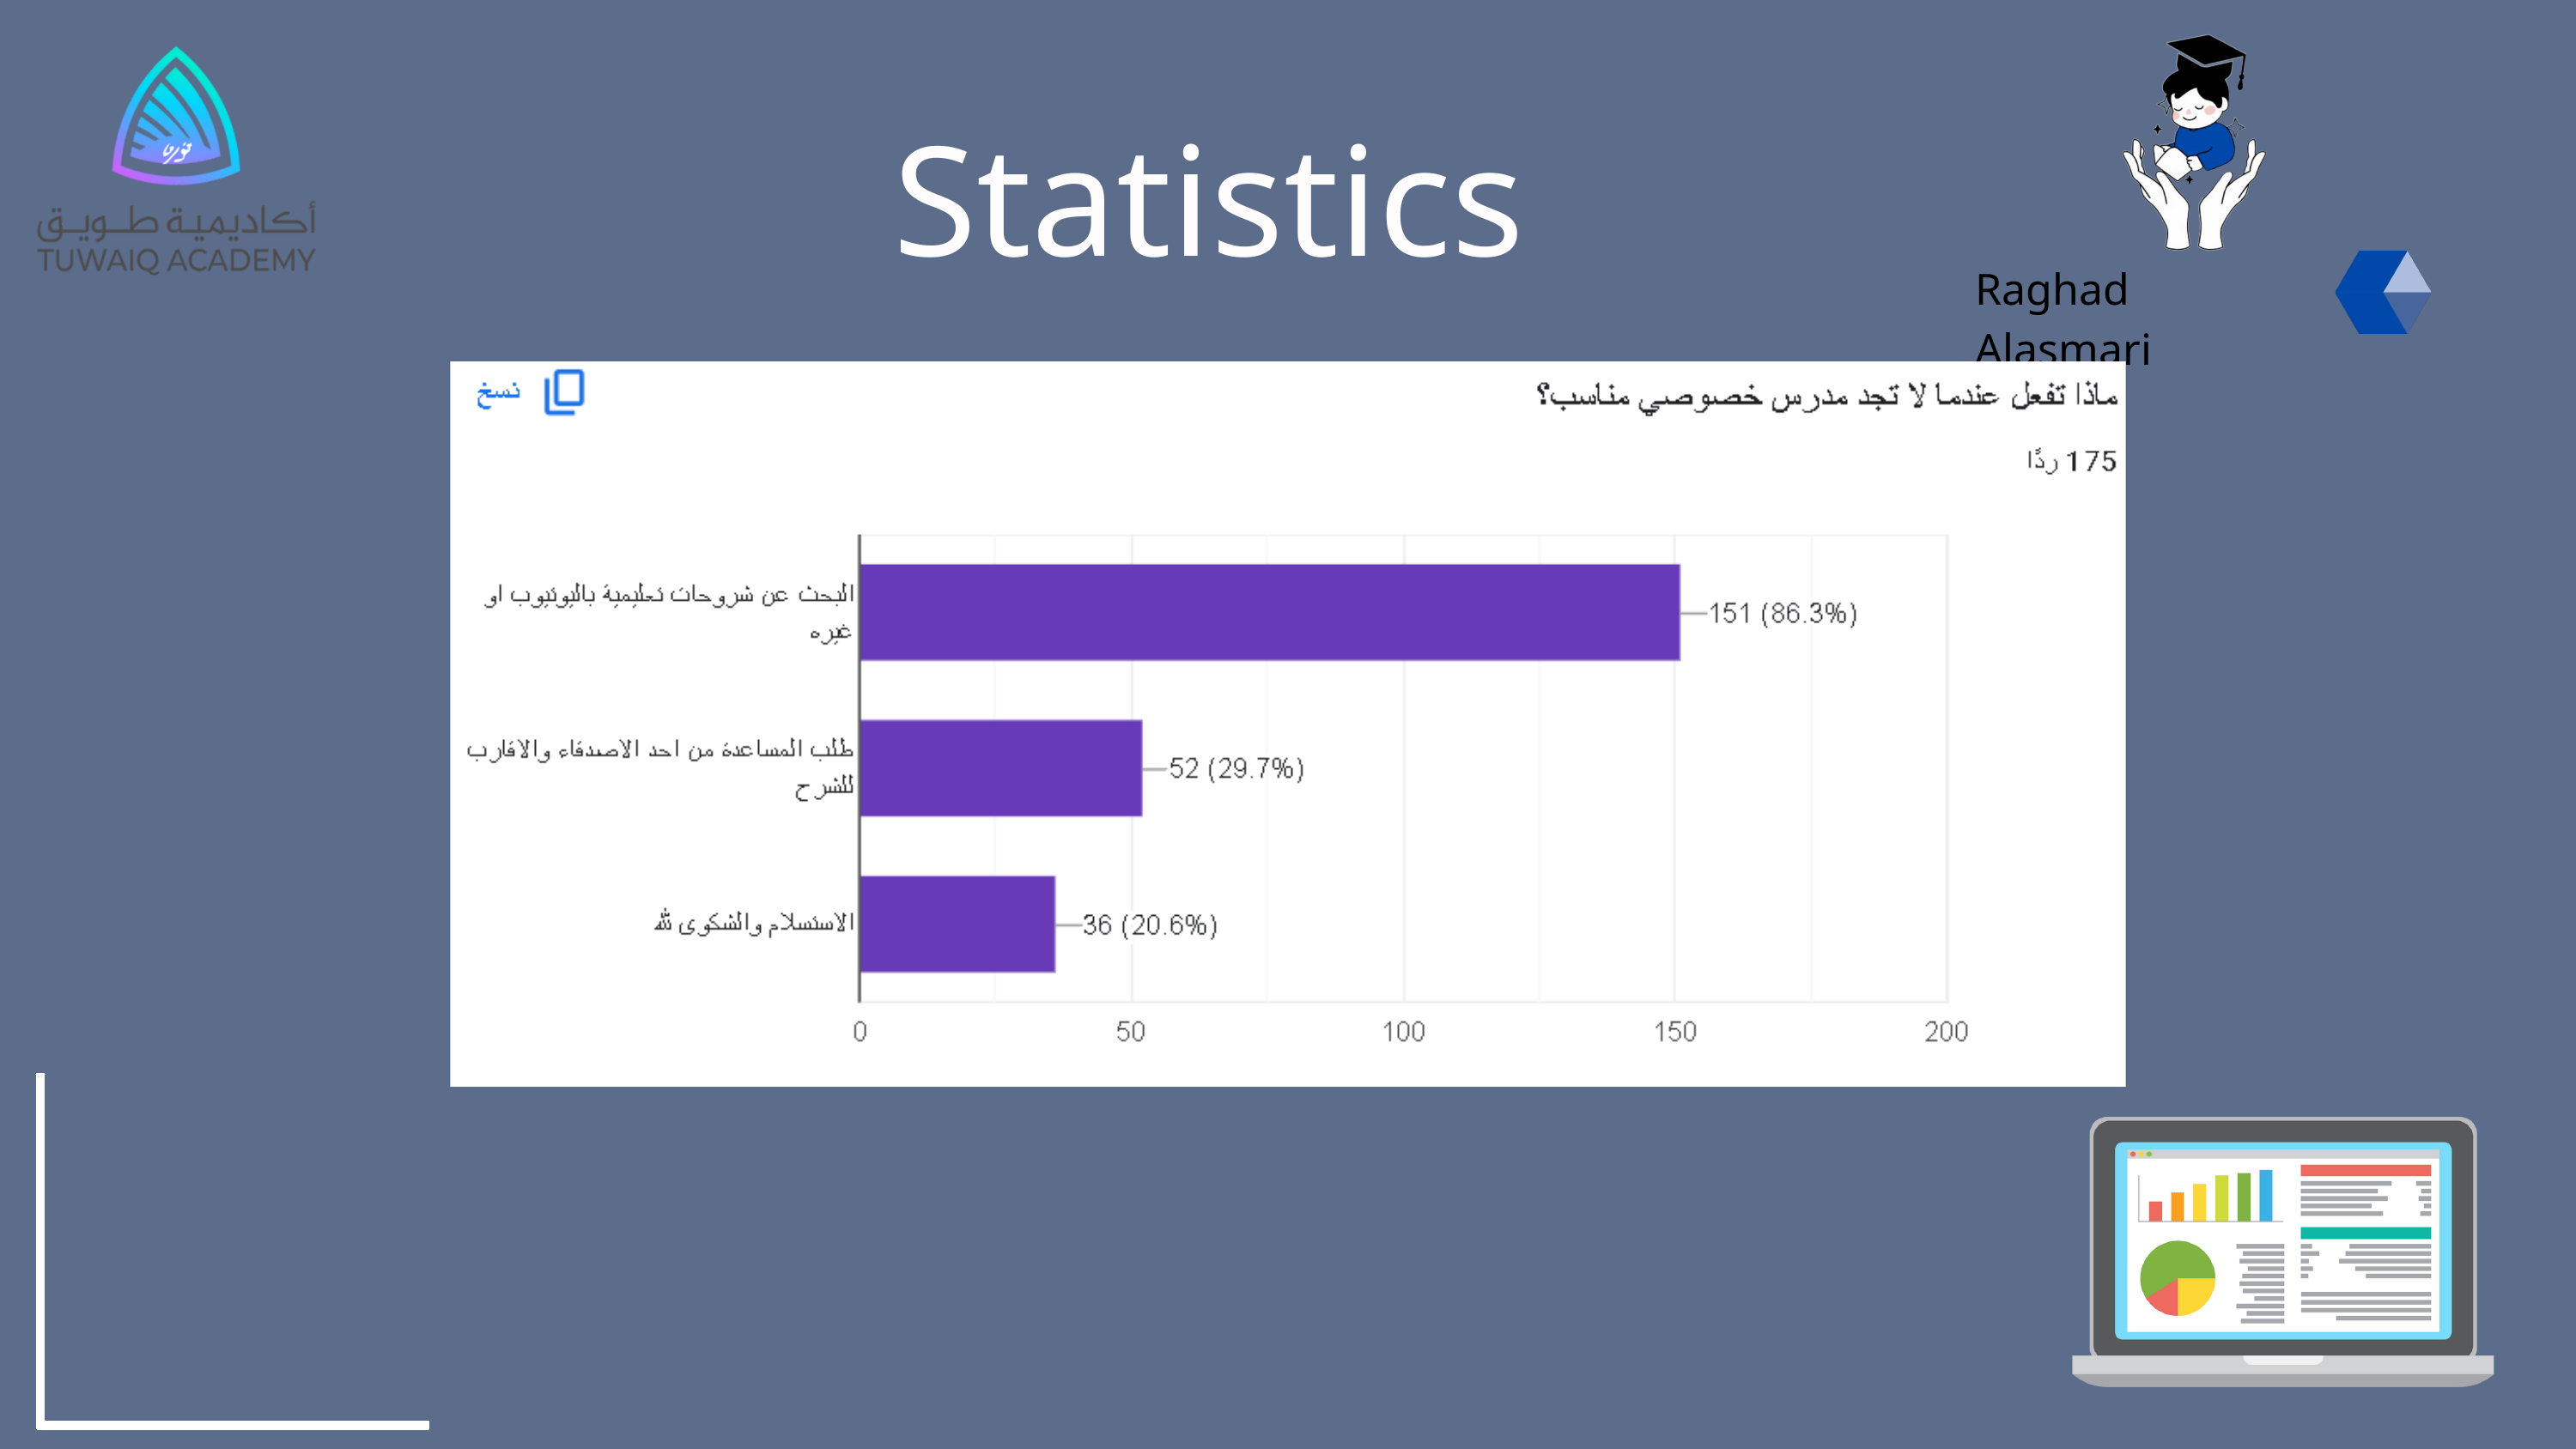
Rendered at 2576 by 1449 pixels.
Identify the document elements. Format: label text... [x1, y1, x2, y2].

text_box [2072, 1117, 2494, 1387]
text_box Statistics [893, 104, 1577, 288]
picture [35, 1072, 429, 1432]
text_box [35, 42, 318, 279]
text_box Raghad Alasmari [1975, 253, 2300, 374]
text_box [2095, 14, 2300, 293]
text_box [2335, 251, 2432, 334]
text_box [450, 361, 2126, 1087]
